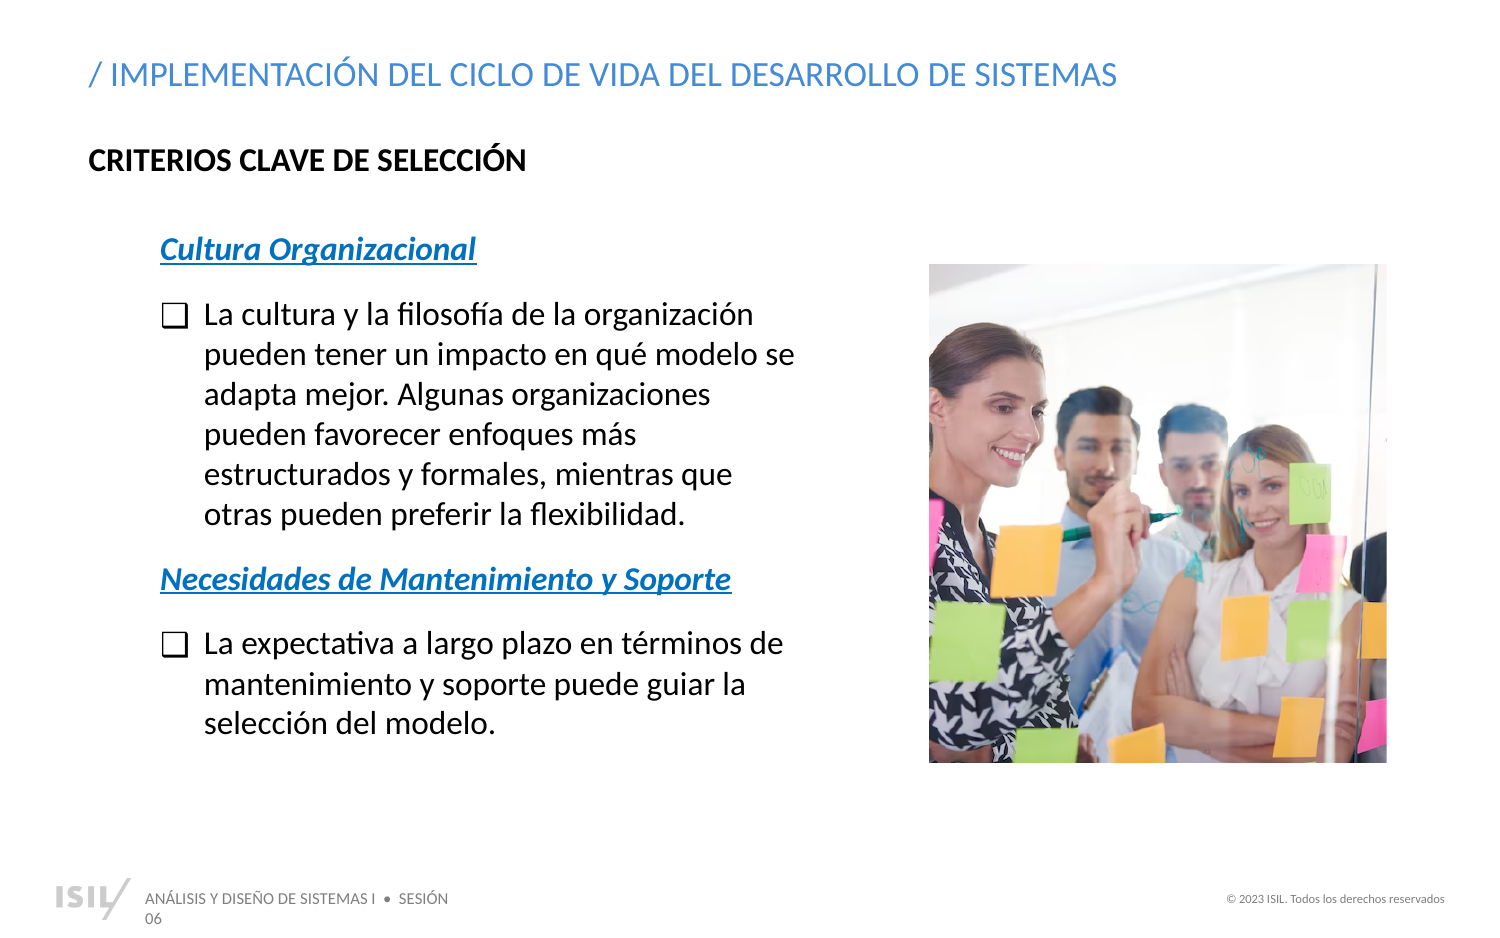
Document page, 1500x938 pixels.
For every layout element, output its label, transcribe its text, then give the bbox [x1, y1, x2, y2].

picture [928, 264, 1387, 763]
list / IMPLEMENTACIÓN DEL CICLO DE VIDA DEL DESARROLLO DE SISTEMAS [76, 45, 1424, 104]
list Cultura Organizacional La cultura y la filosofía de la organización pueden tener un impacto en qué modelo se adapta mejor. Algunas organizaciones pueden favorecer enfoques más estructurados y formales, mientras que otras pueden preferir la flexibilidad. Necesidades de Mantenimiento y Soporte La expectativa a largo plazo en términos de mantenimiento y soporte puede guiar la selección del modelo. [145, 219, 819, 892]
list CRITERIOS CLAVE DE SELECCIÓN [76, 132, 750, 191]
